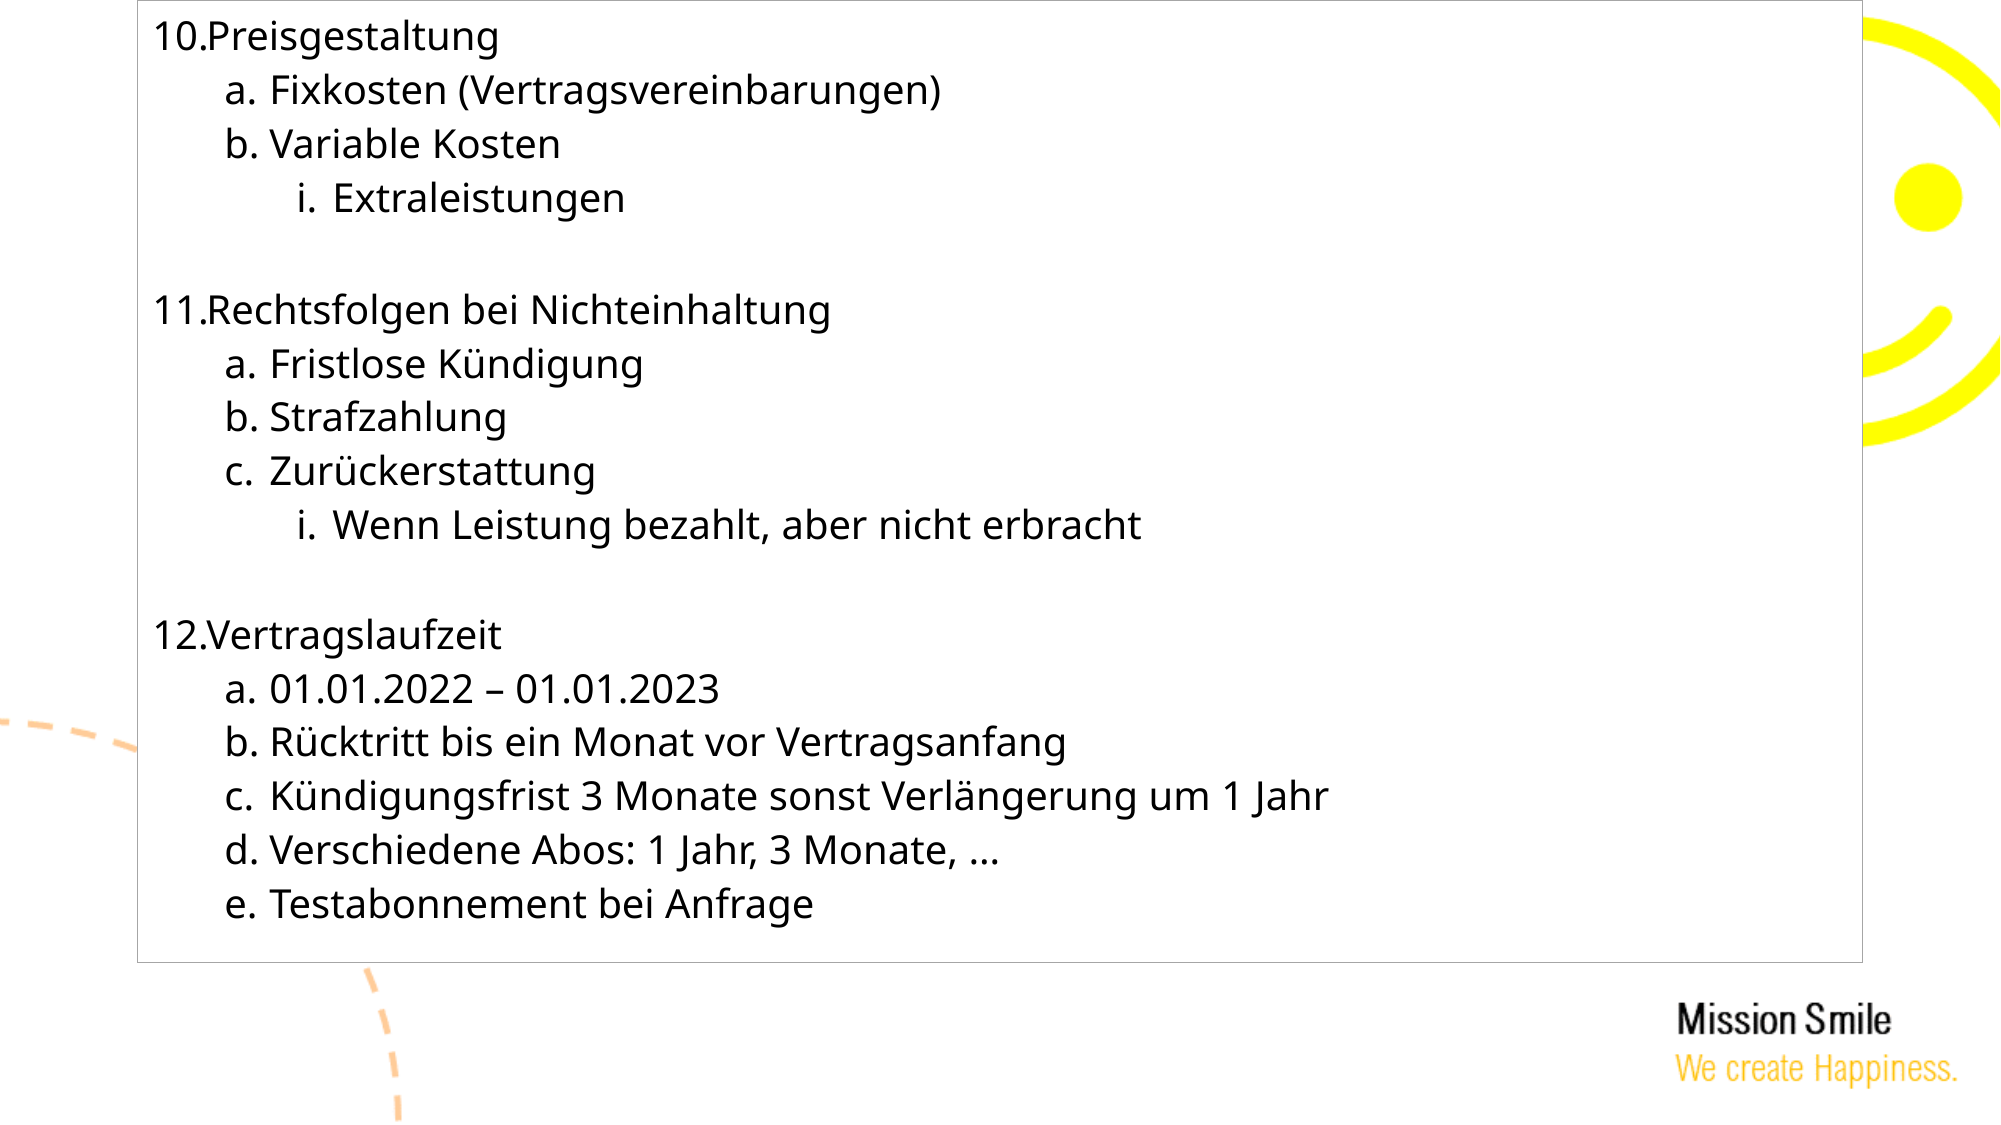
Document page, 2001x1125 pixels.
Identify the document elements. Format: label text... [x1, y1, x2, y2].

list Preisgestaltung Fixkosten (Vertragsvereinbarungen) Variable Kosten Extraleistungen Rechtsfolgen bei Nichteinhaltung Fristlose Kündigung Strafzahlung Zurückerstattung Wenn Leistung bezahlt, aber nicht erbracht Vertragslaufzeit 01.01.2022 – 01.01.2023 Rücktritt bis ein Monat vor Vertragsanfang Kündigungsfrist 3 Monate sonst Verlängerung um 1 Jahr Verschiedene Abos: 1 Jahr, 3 Monate, … Testabonnement bei Anfrage [137, 0, 1863, 963]
picture [0, 0, 2001, 1125]
